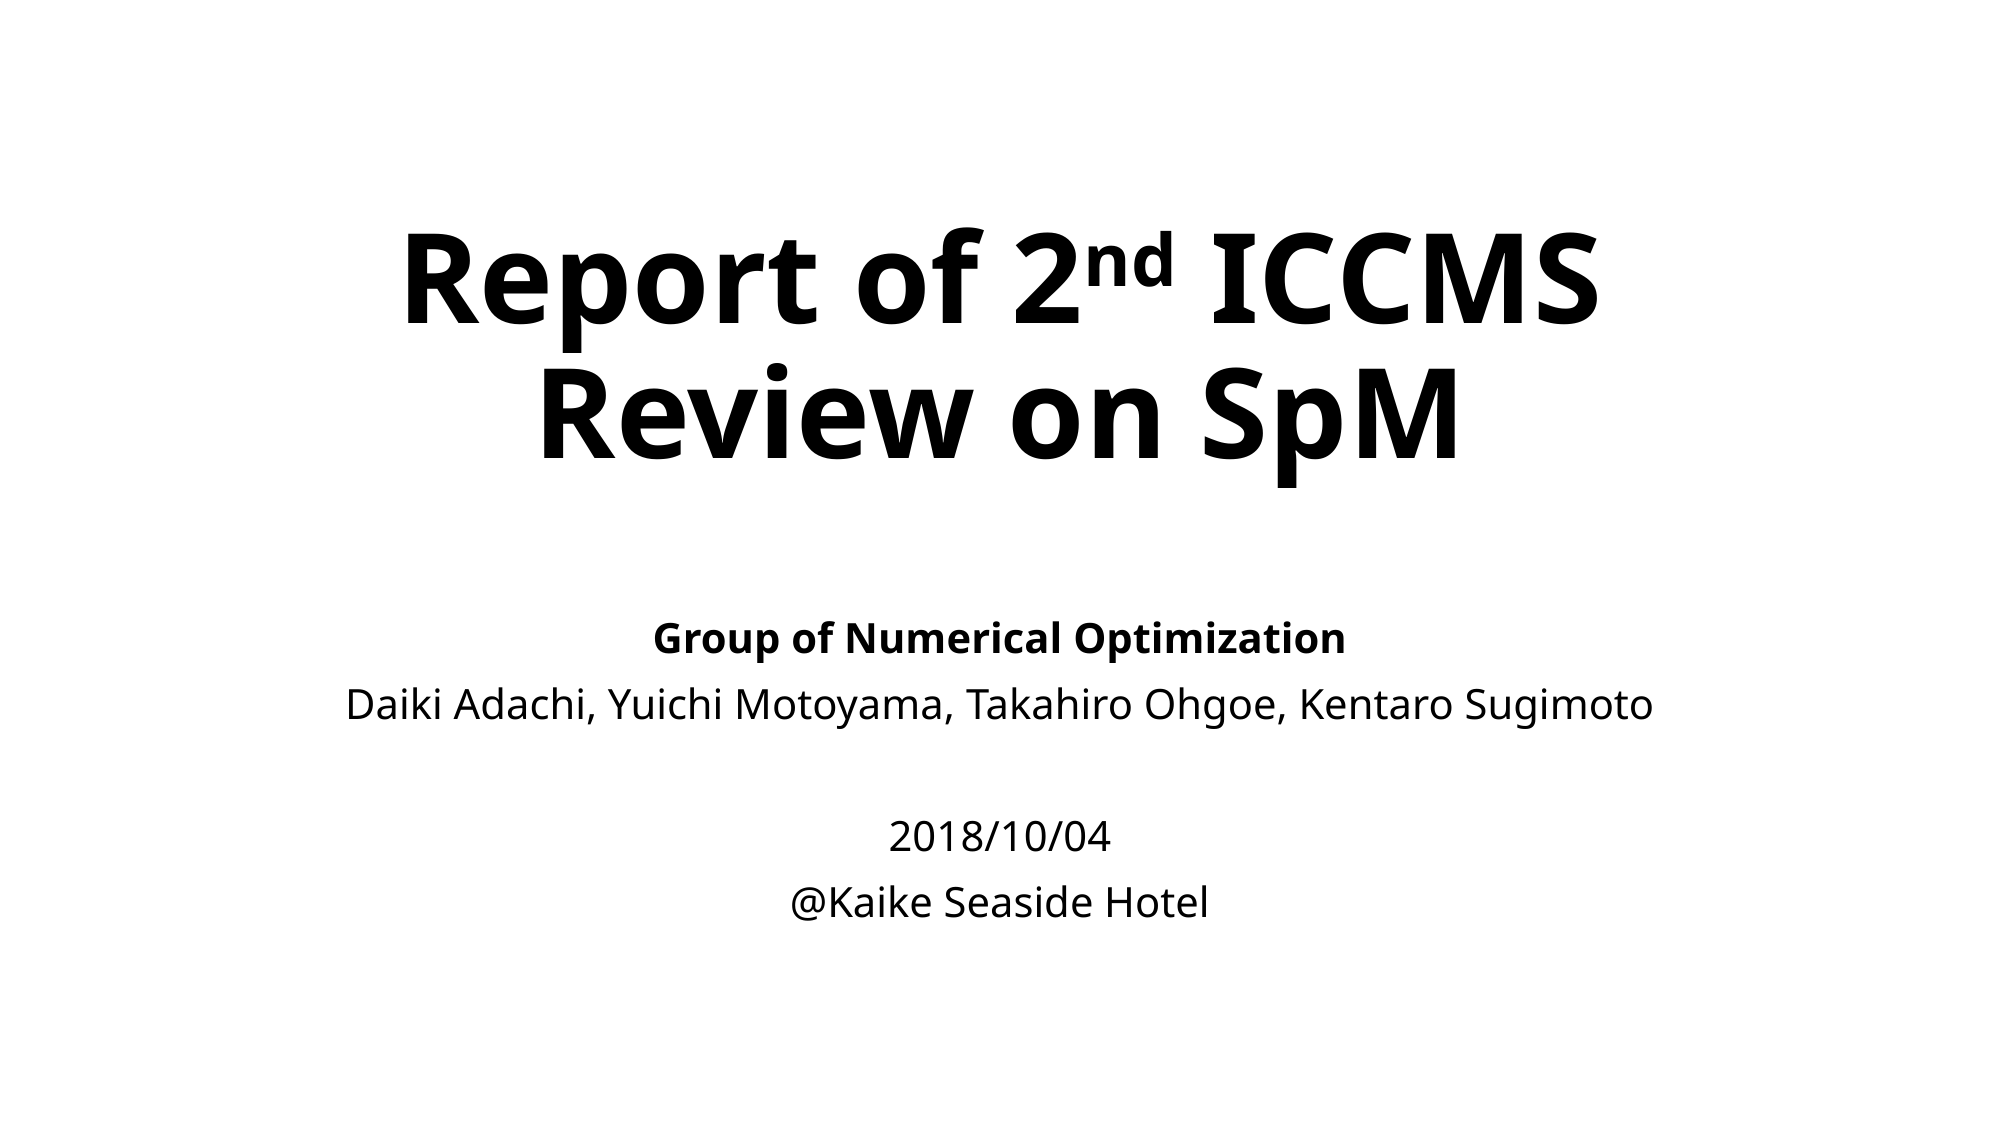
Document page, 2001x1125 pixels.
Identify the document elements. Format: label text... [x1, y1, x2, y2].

title Report of 2nd ICCMS Review on SpM [0, 154, 2000, 481]
subtitle Group of Numerical Optimization Daiki Adachi, Yuichi Motoyama, Takahiro Ohgoe, Kentaro Sugimoto 2018/10/04 @Kaike Seaside Hotel [0, 481, 2000, 1063]
